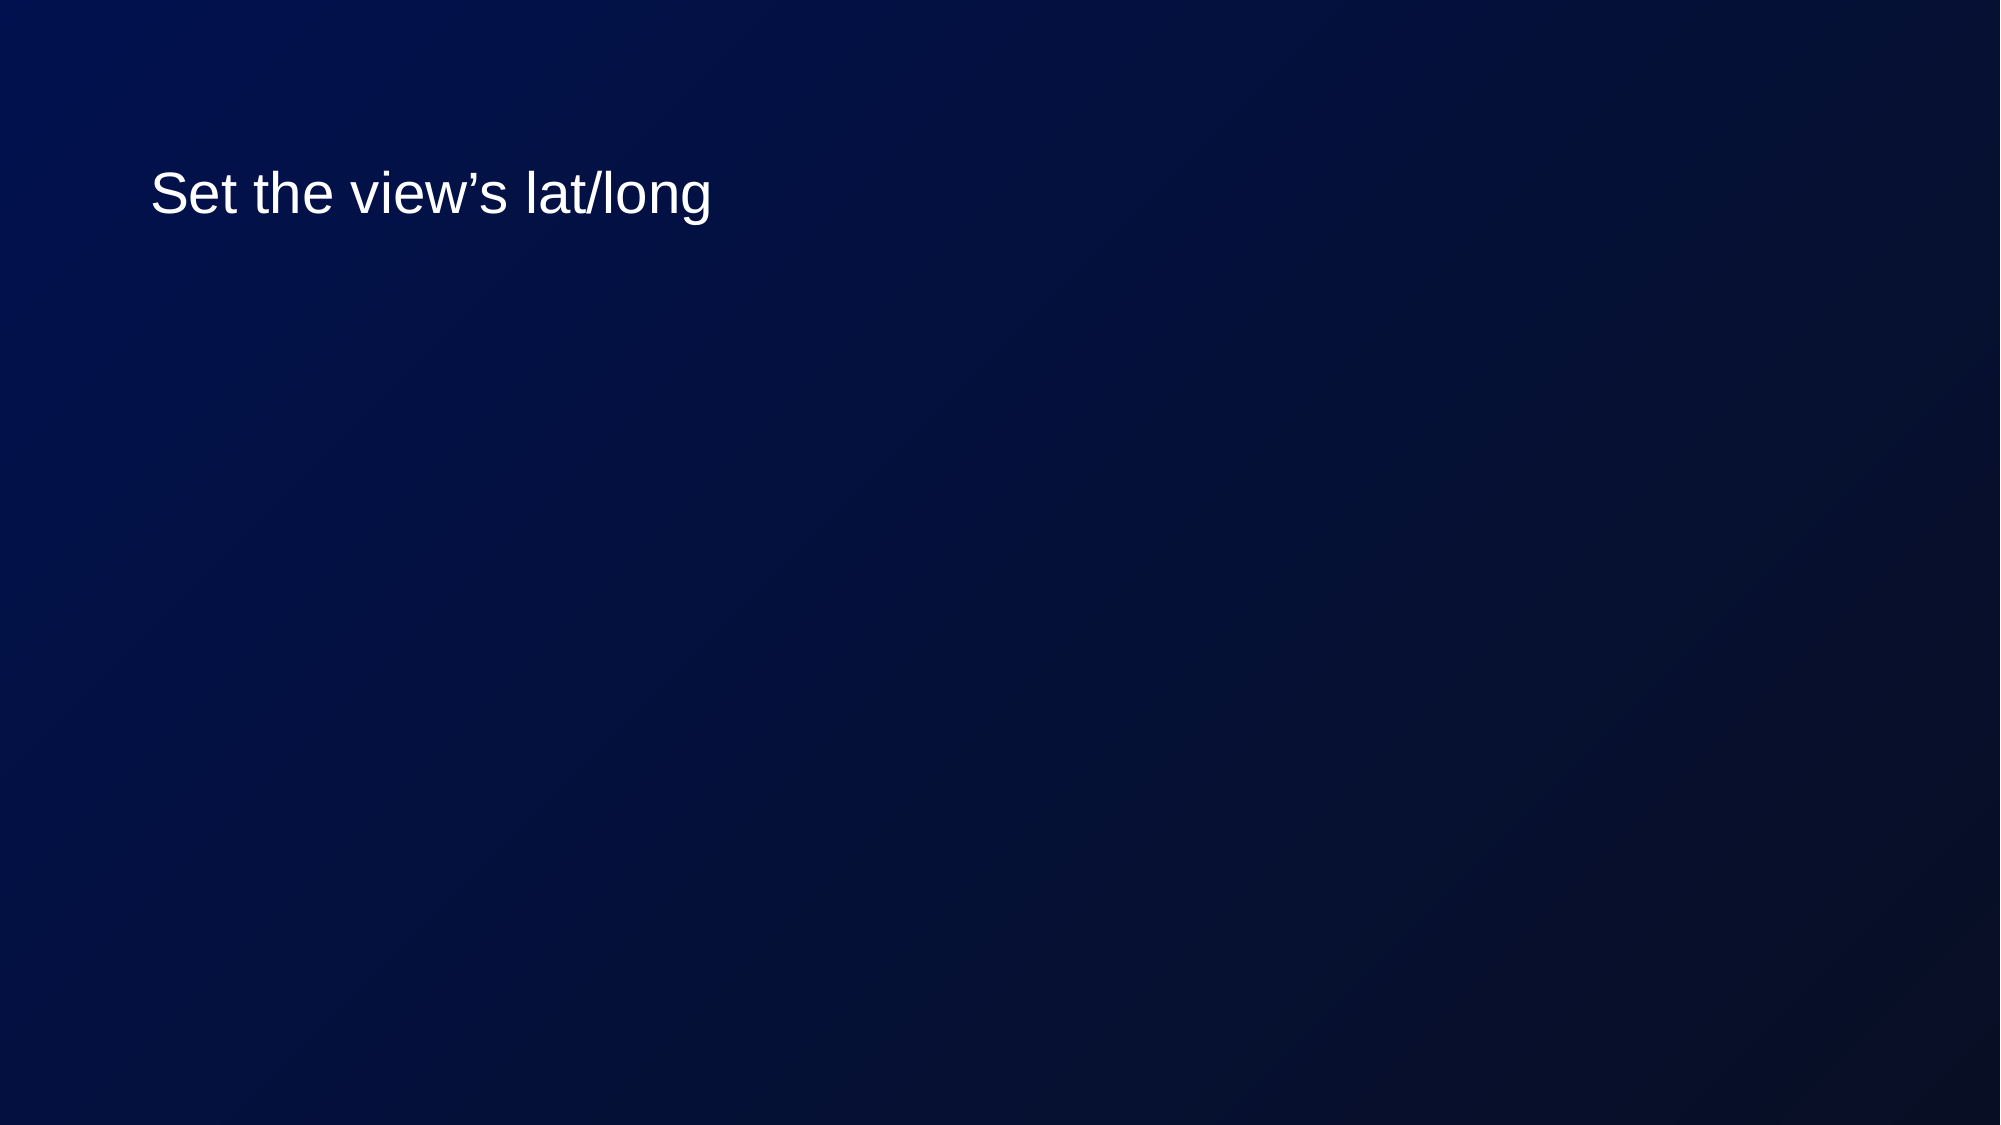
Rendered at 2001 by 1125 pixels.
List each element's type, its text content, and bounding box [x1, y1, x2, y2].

title Set the view’s lat/long [150, 155, 1851, 226]
text_box [0, 0, 2000, 1125]
